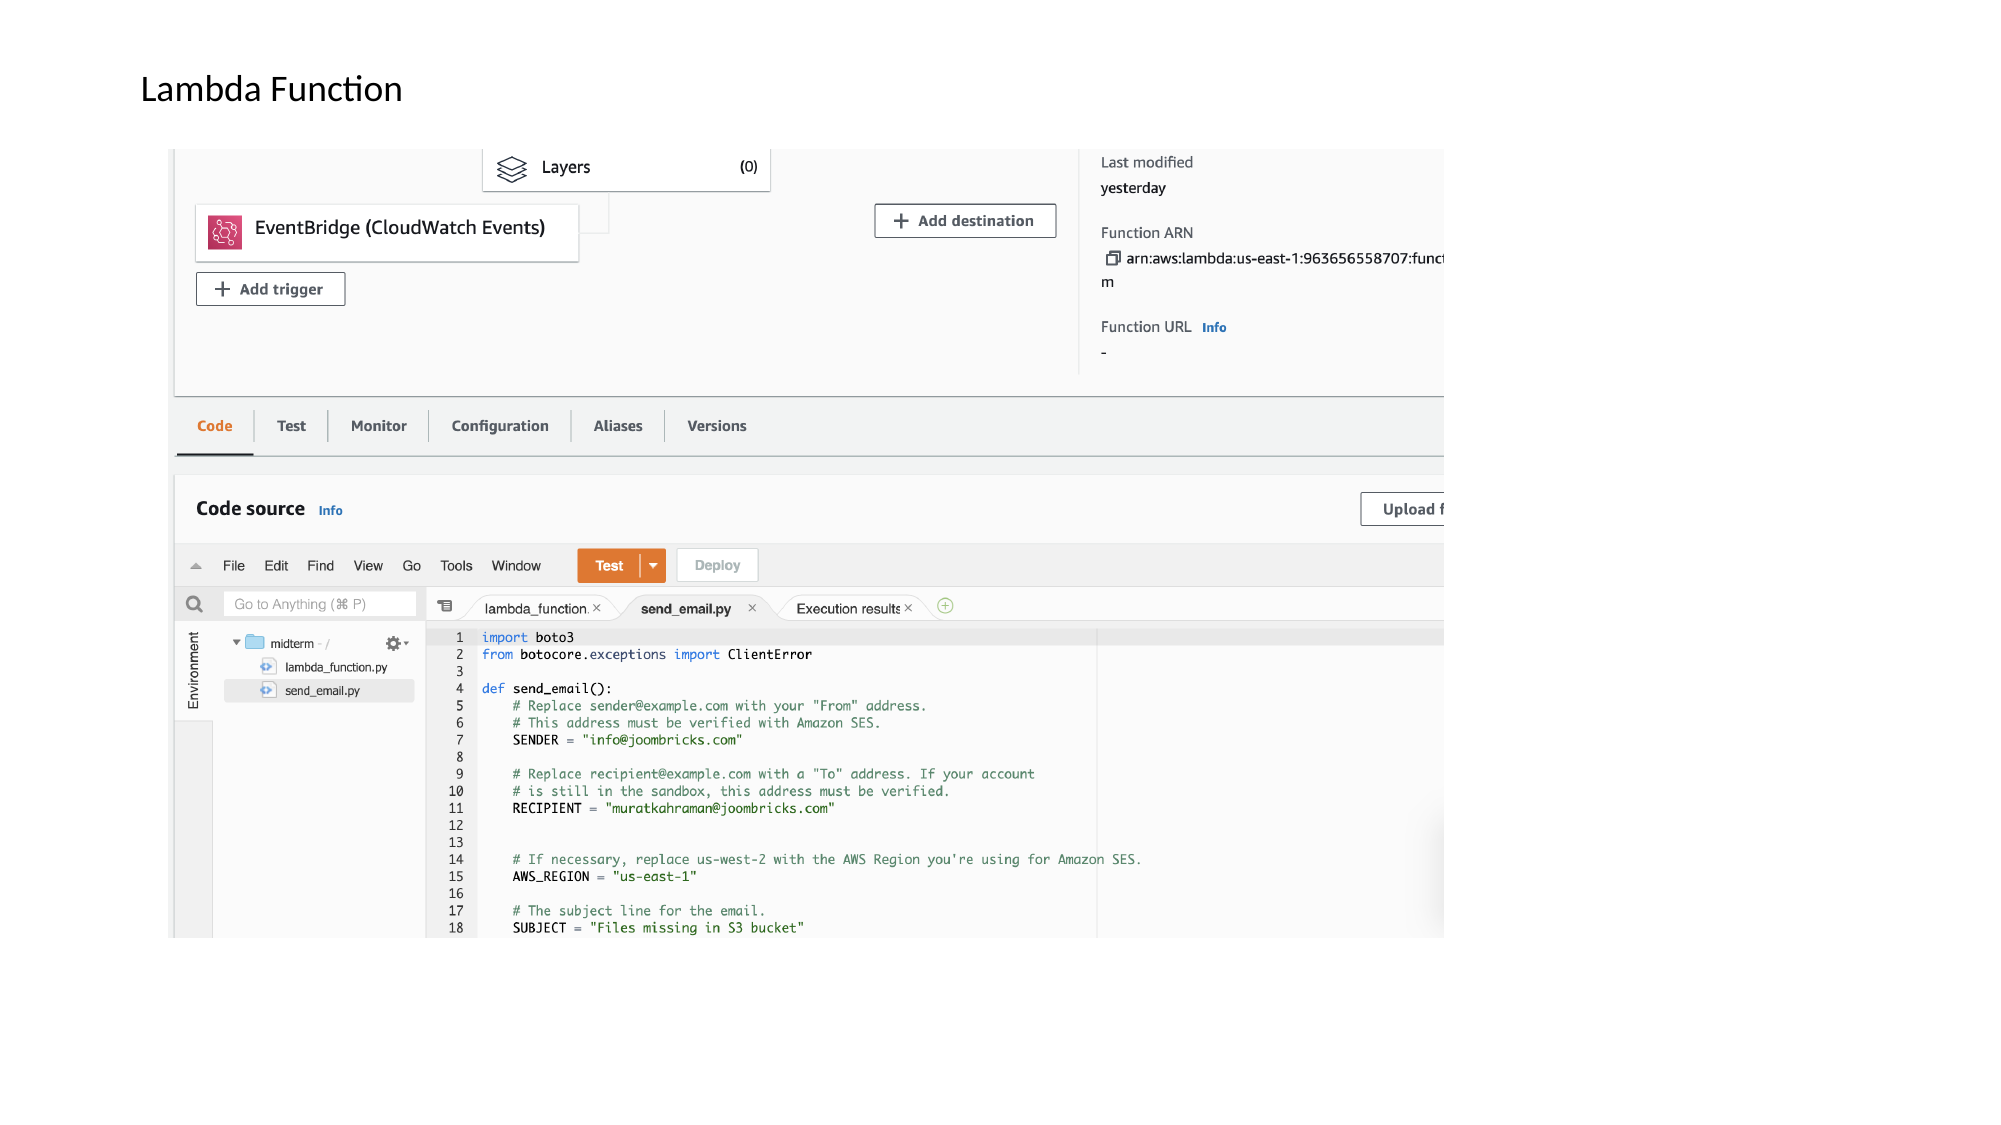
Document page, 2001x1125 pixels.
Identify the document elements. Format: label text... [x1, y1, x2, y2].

text_box Lambda Function [126, 56, 419, 116]
picture [168, 149, 1444, 938]
